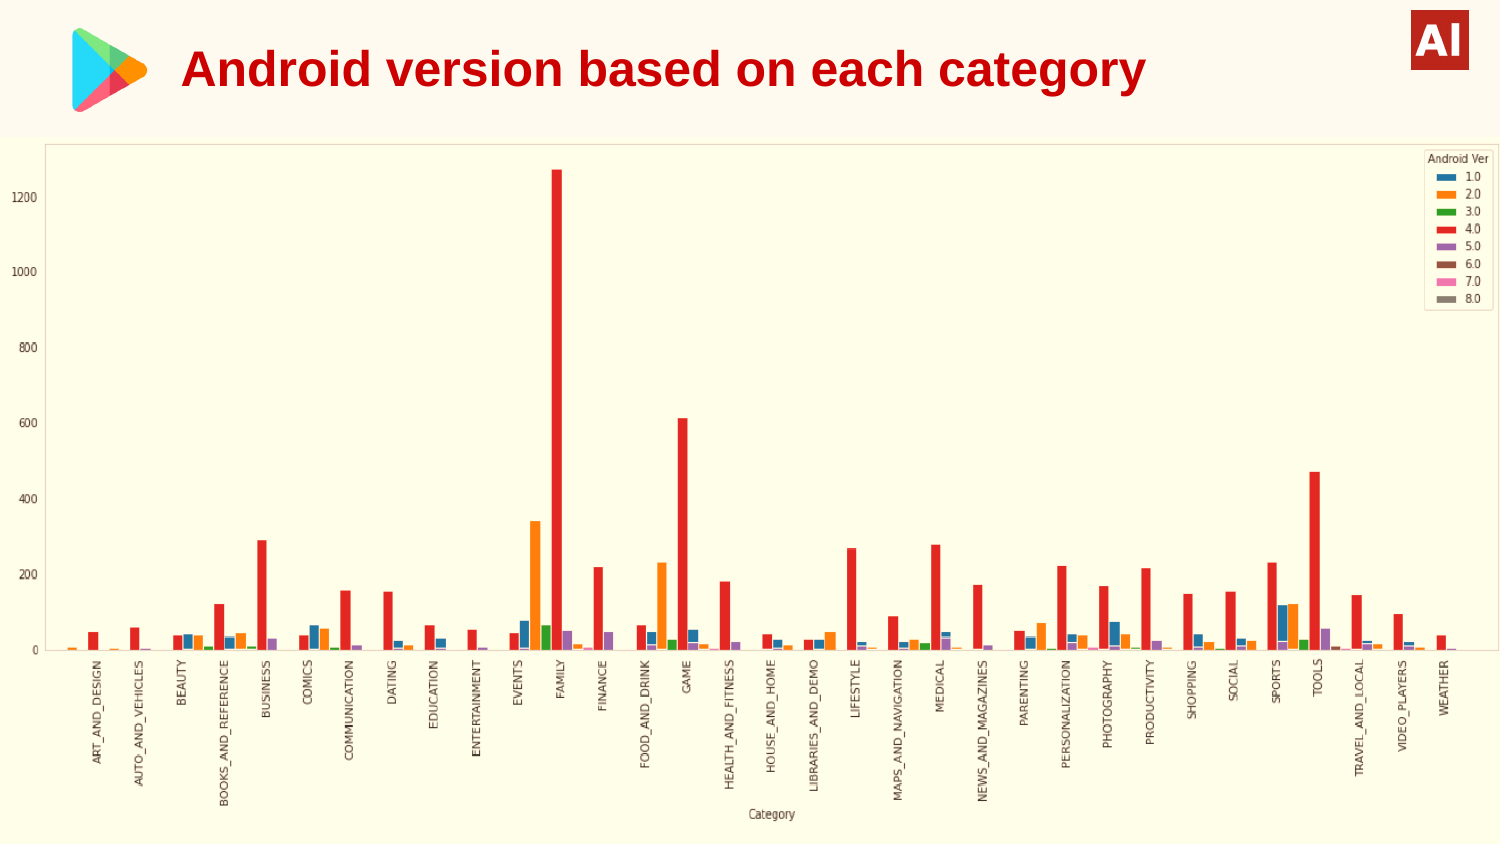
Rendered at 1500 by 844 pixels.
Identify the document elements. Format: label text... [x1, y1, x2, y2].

text_box Android version based on each category [152, 28, 1210, 104]
picture [0, 137, 1500, 844]
text_box [67, 28, 152, 112]
picture [1411, 10, 1469, 70]
